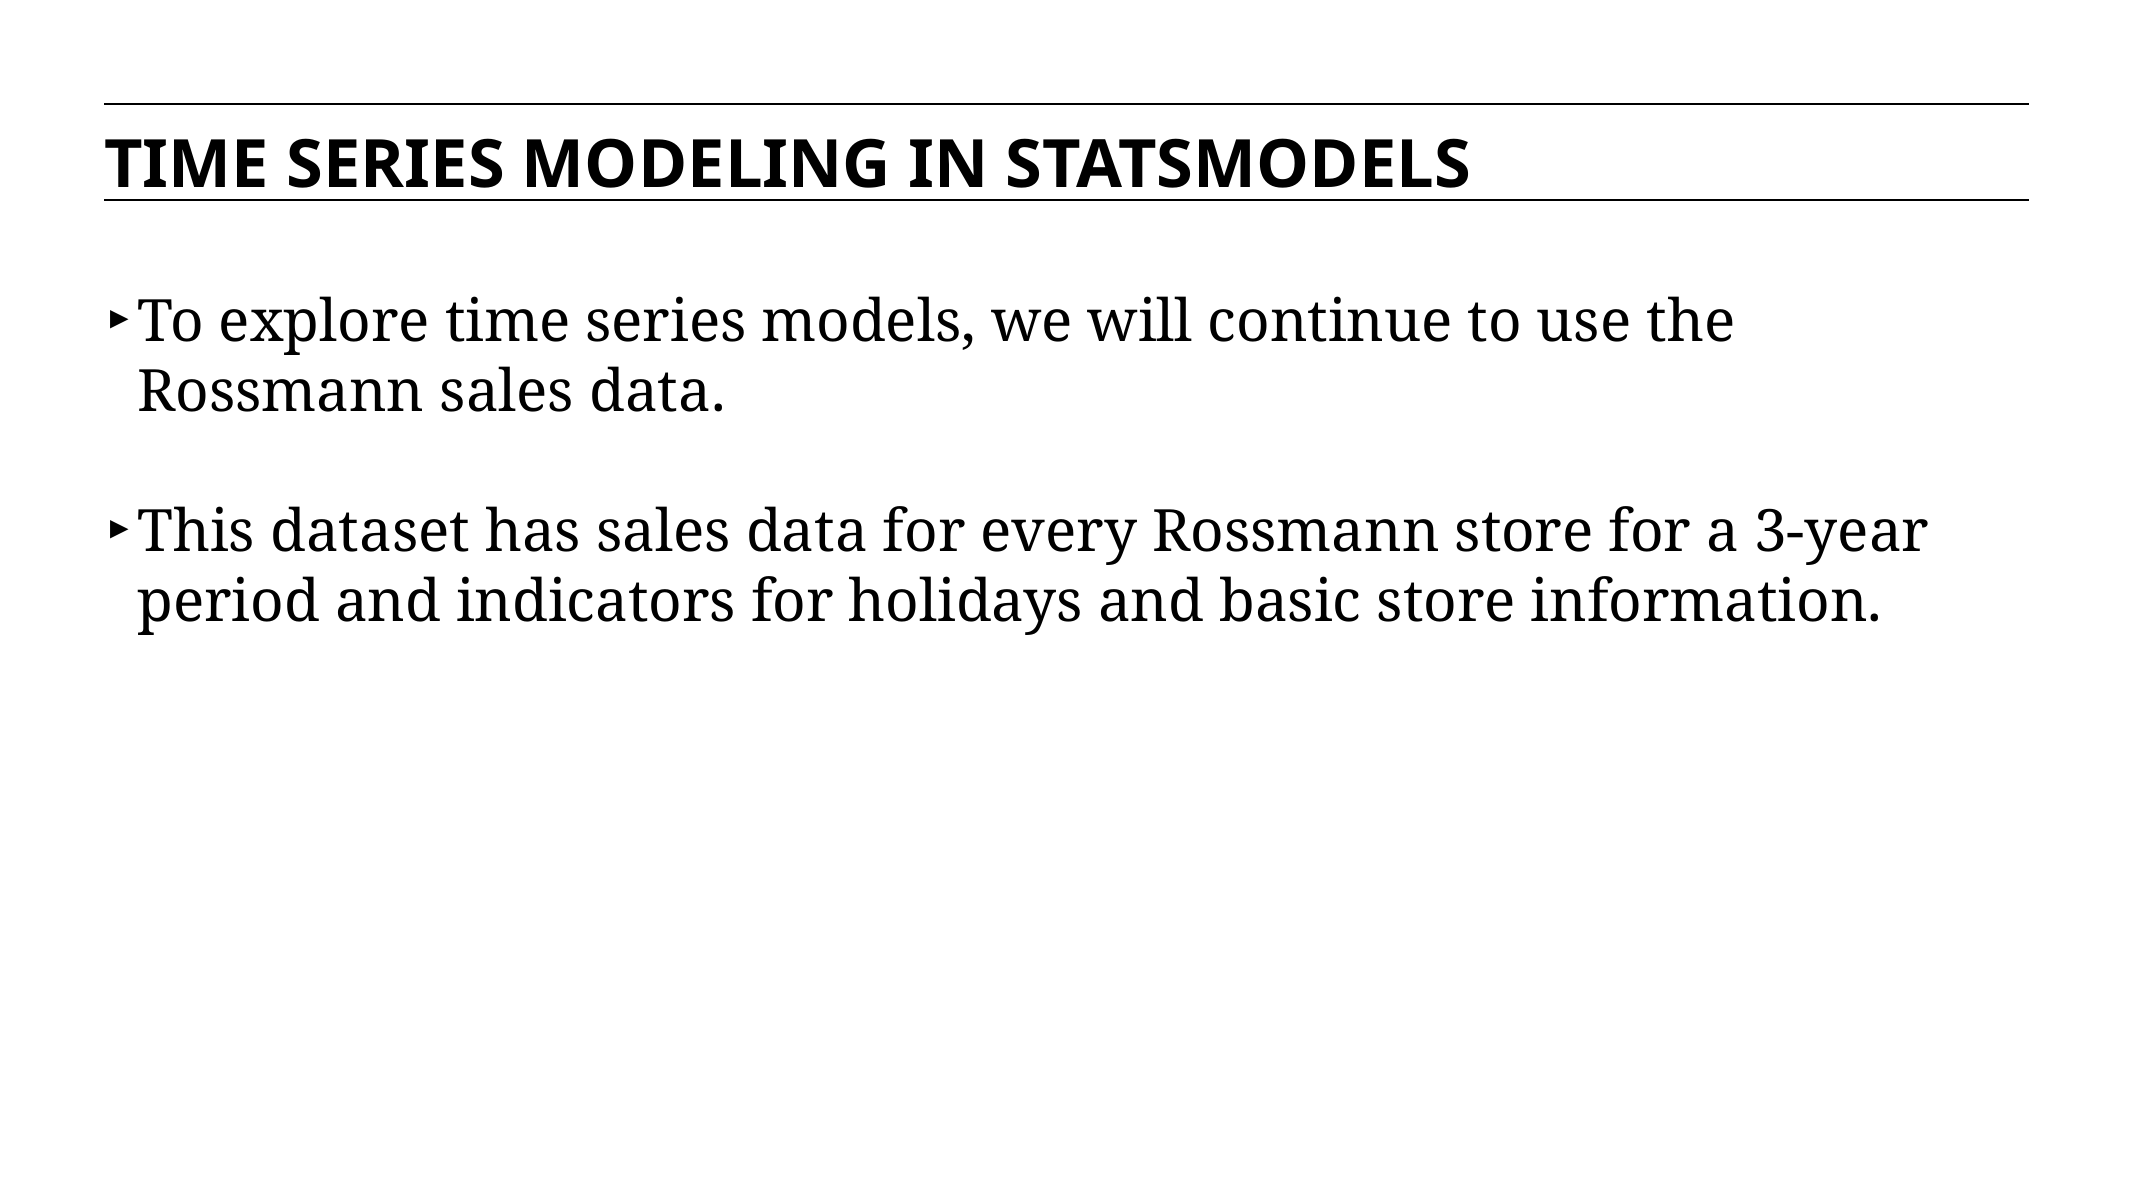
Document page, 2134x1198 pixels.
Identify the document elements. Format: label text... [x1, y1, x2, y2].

list To explore time series models, we will continue to use the Rossmann sales data. This dataset has sales data for every Rossmann store for a 3-year period and indicators for holidays and basic store information. [104, 213, 2030, 839]
text_box TIME SERIES MODELING IN STATSMODELS [104, 120, 2030, 192]
